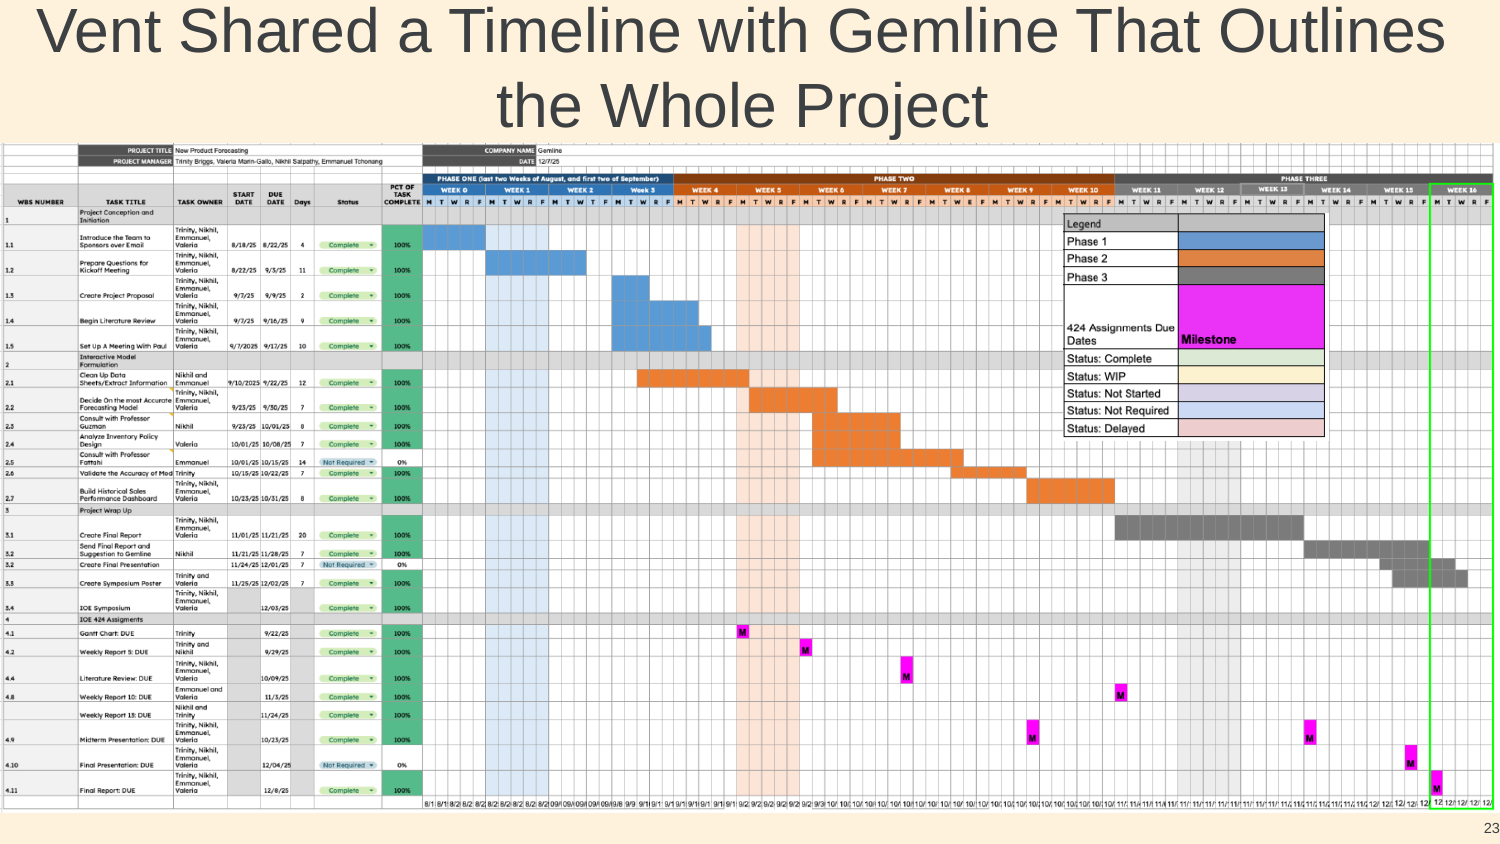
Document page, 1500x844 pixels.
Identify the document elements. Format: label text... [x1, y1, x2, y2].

text_box Vent Shared a Timeline with Gemline That Outlines the Whole Project [0, 0, 1493, 141]
picture [0, 143, 1500, 813]
slide_number ‹#› [1392, 820, 1500, 844]
